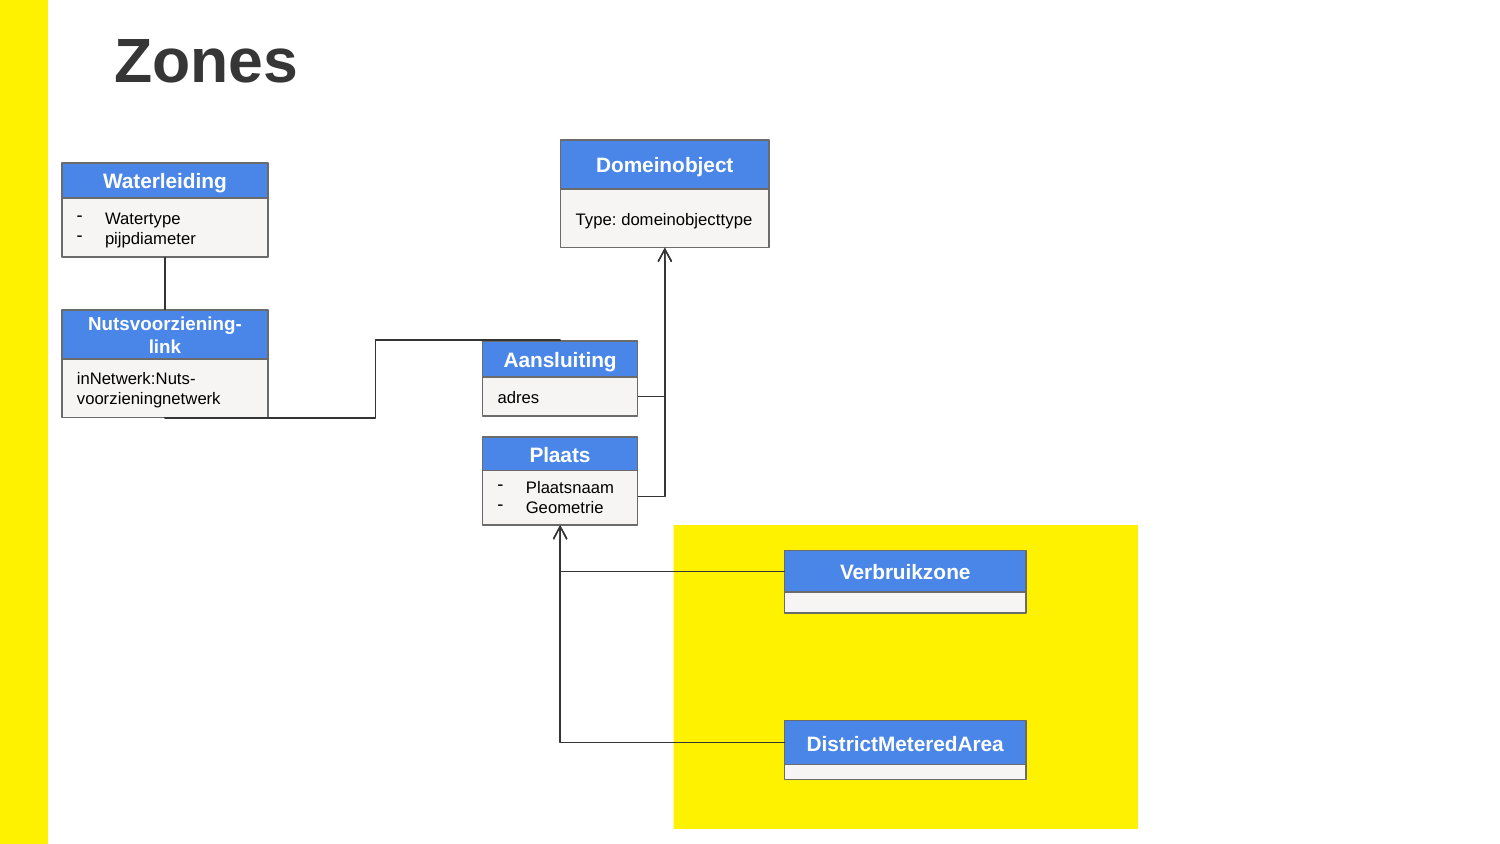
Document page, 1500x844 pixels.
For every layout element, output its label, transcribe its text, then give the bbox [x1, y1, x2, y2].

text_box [323, 181, 402, 577]
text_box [482, 436, 638, 526]
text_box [560, 139, 770, 248]
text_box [637, 403, 666, 497]
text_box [784, 720, 1027, 780]
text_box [637, 247, 666, 397]
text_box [61, 162, 269, 258]
text_box [671, 523, 1140, 831]
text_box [61, 309, 269, 418]
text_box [482, 340, 632, 417]
text_box Zones [103, 14, 1354, 105]
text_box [789, 550, 1027, 614]
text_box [559, 524, 785, 743]
